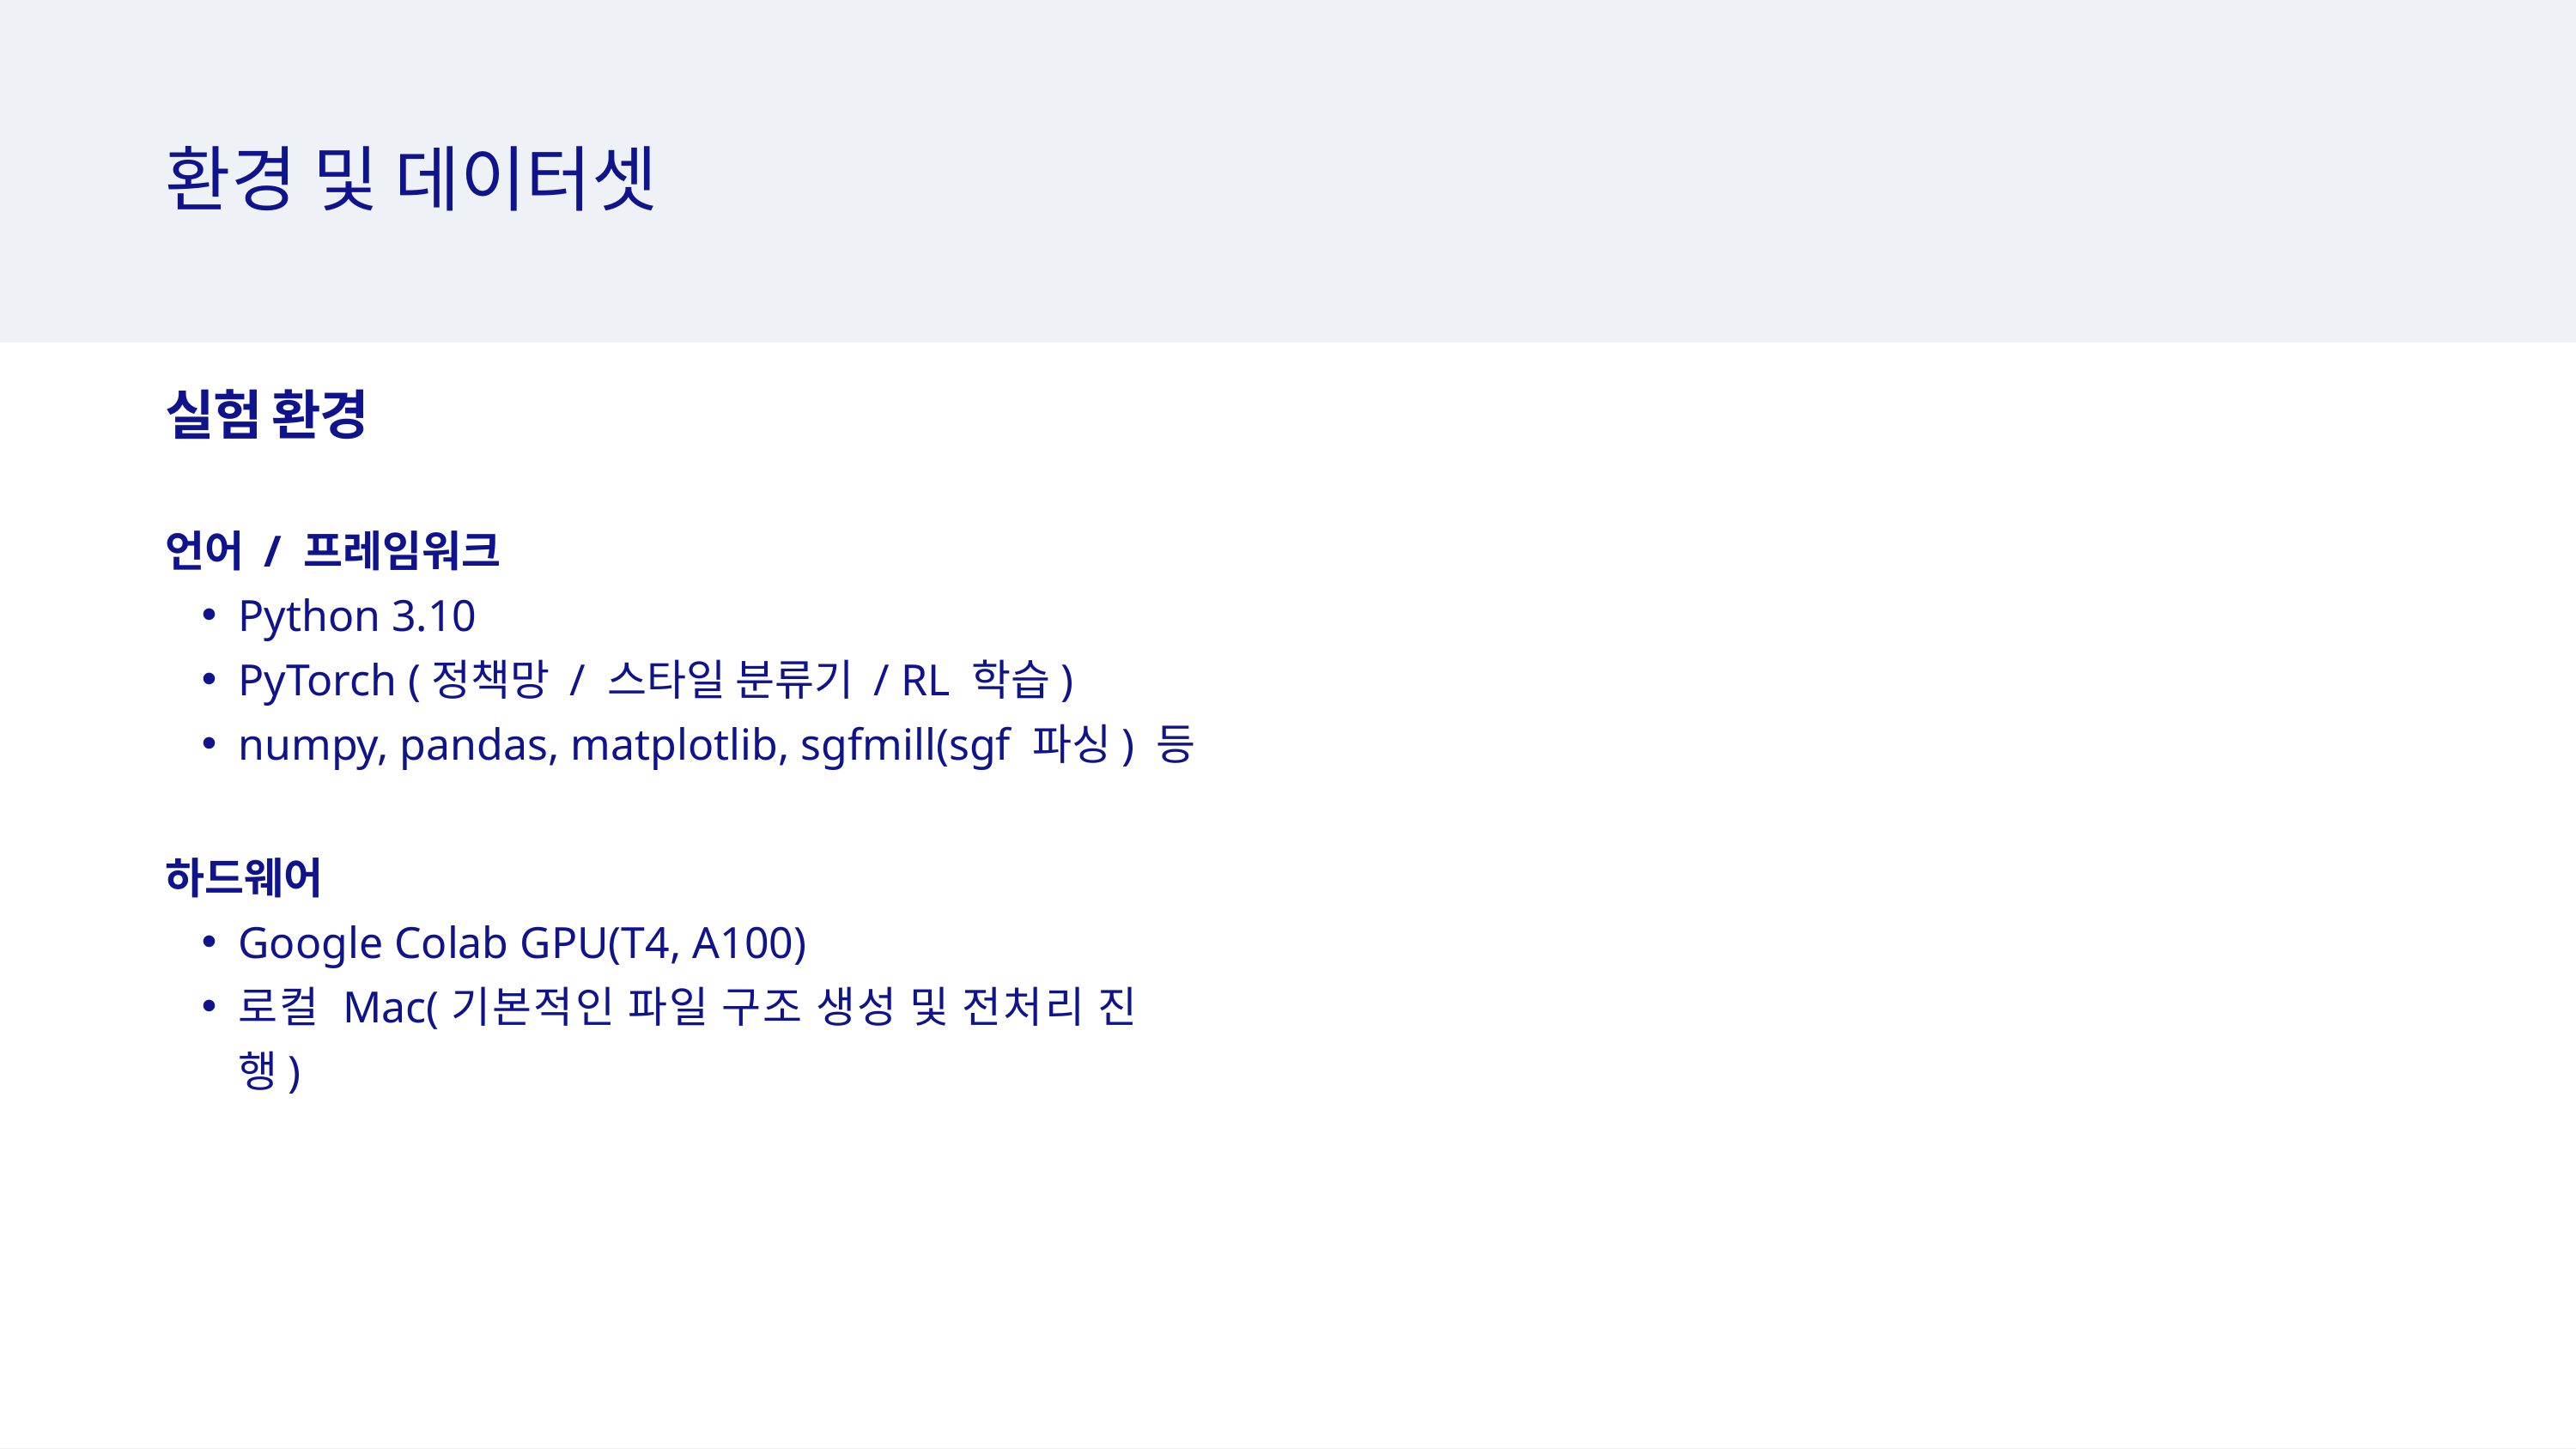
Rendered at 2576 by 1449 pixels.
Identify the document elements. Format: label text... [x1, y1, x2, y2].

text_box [0, 343, 2576, 1449]
text_box 환경 및 데이터셋 [165, 129, 1864, 221]
